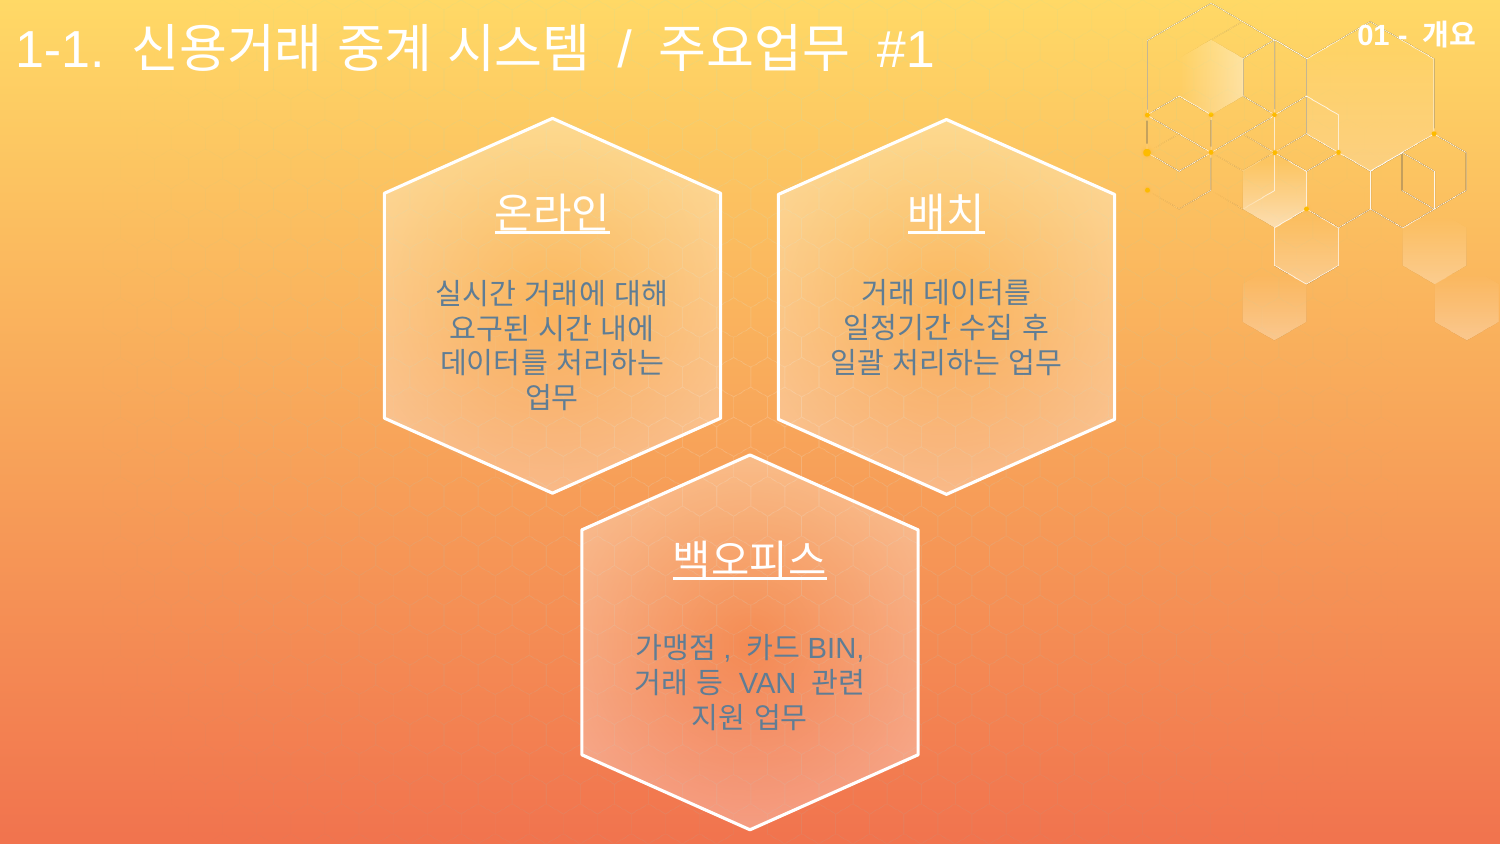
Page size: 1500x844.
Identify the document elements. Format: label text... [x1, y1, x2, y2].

text_box [494, 118, 611, 144]
text_box [384, 184, 721, 428]
text_box [581, 520, 919, 830]
text_box [428, 438, 677, 494]
text_box 거래 데이터를 일정기간 수집 후 일괄 처리하는 업무 [799, 259, 1094, 419]
text_box 배치 [799, 144, 1094, 253]
text_box 온라인 [405, 144, 700, 253]
text_box 가맹점, 카드BIN, 거래 등 VAN 관련 지원 업무 [602, 613, 897, 755]
text_box 실시간 거래에 대해 요구된 시간 내에 데이터를 처리하는 업무 [405, 259, 699, 438]
text_box 01 - 개요 [1231, 8, 1492, 59]
text_box [671, 454, 829, 490]
text_box [778, 185, 1115, 495]
picture [102, 0, 1500, 844]
text_box 백오피스 [602, 490, 897, 599]
text_box [891, 119, 1002, 144]
title 1-1. 신용거래 중계 시스템 / 주요업무 #1 [0, 0, 1043, 106]
